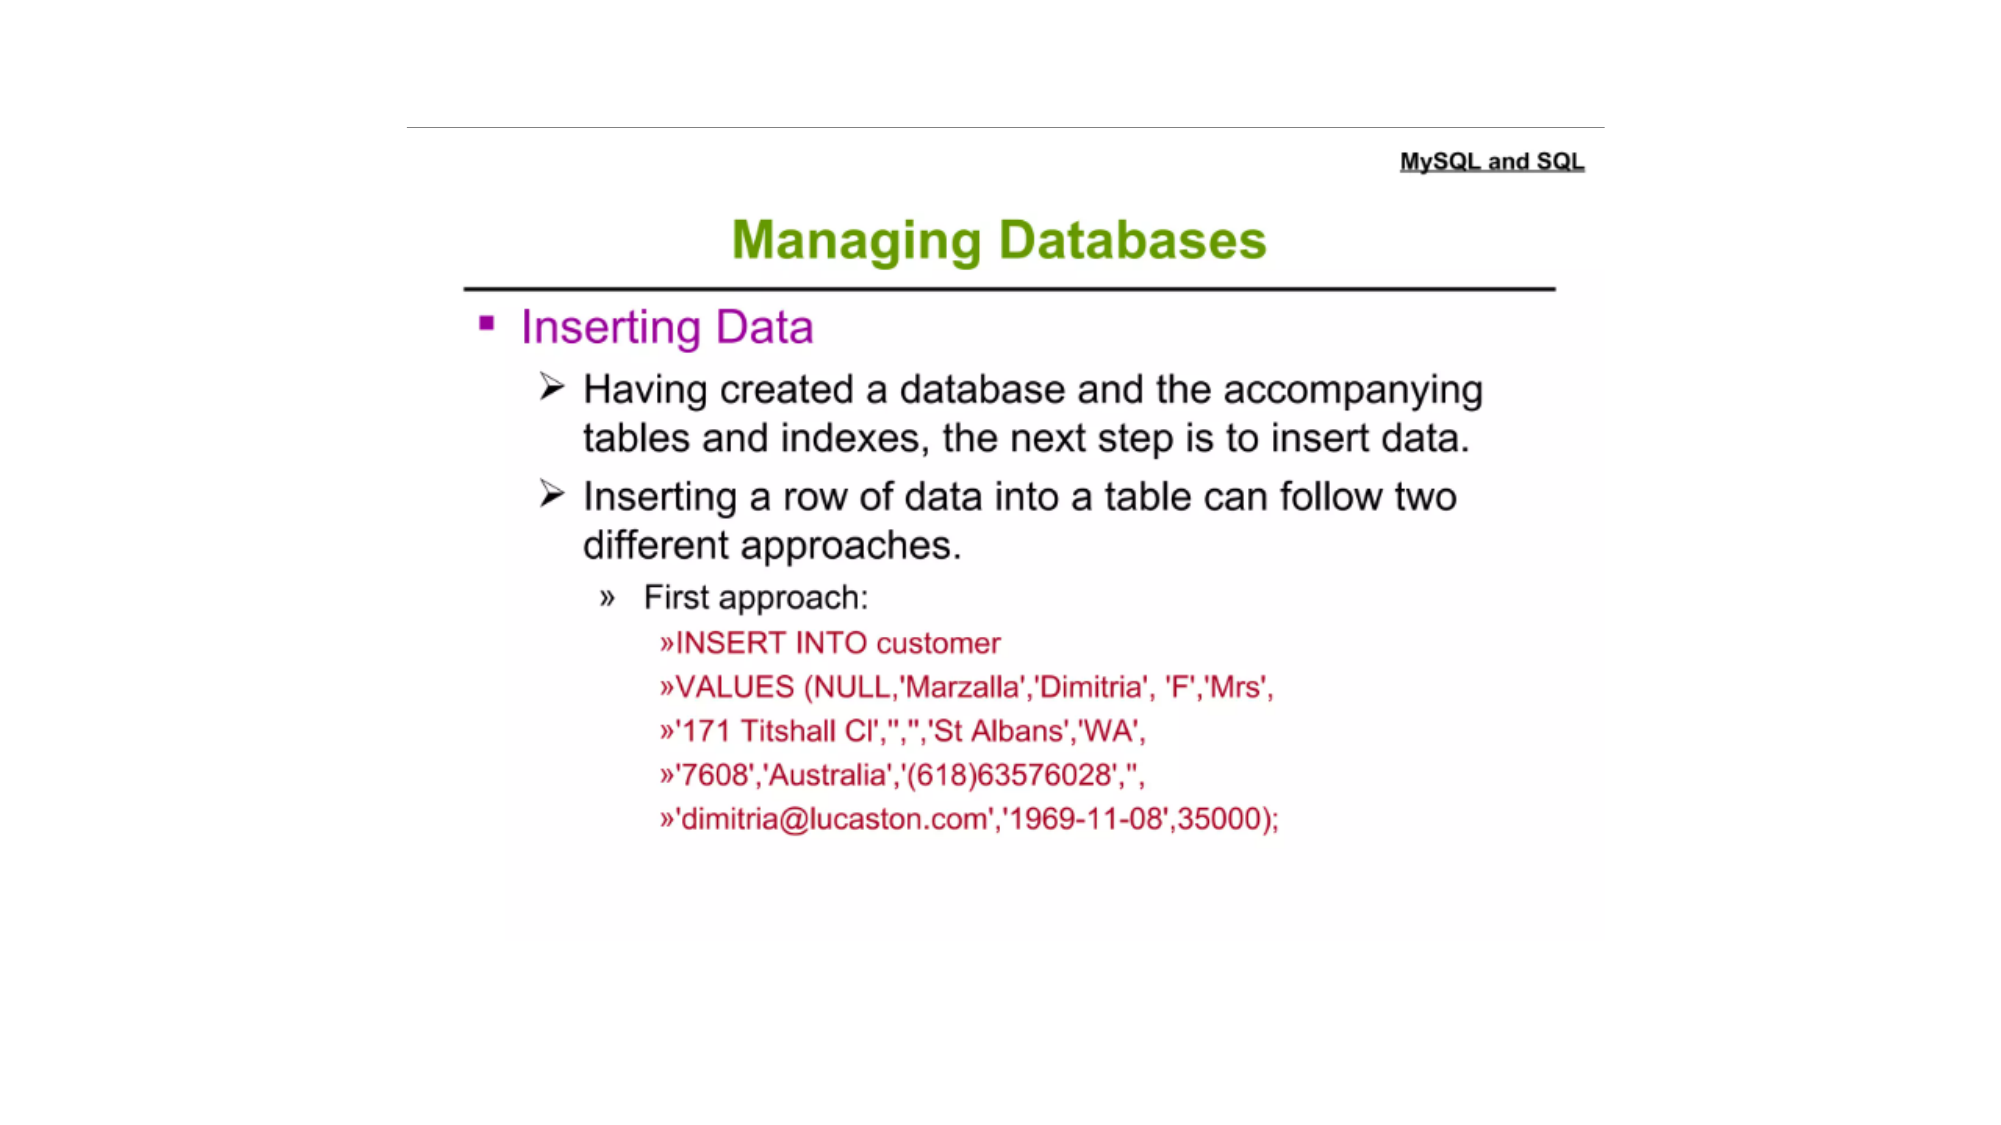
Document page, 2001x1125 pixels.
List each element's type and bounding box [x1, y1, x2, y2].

picture [406, 126, 1605, 942]
